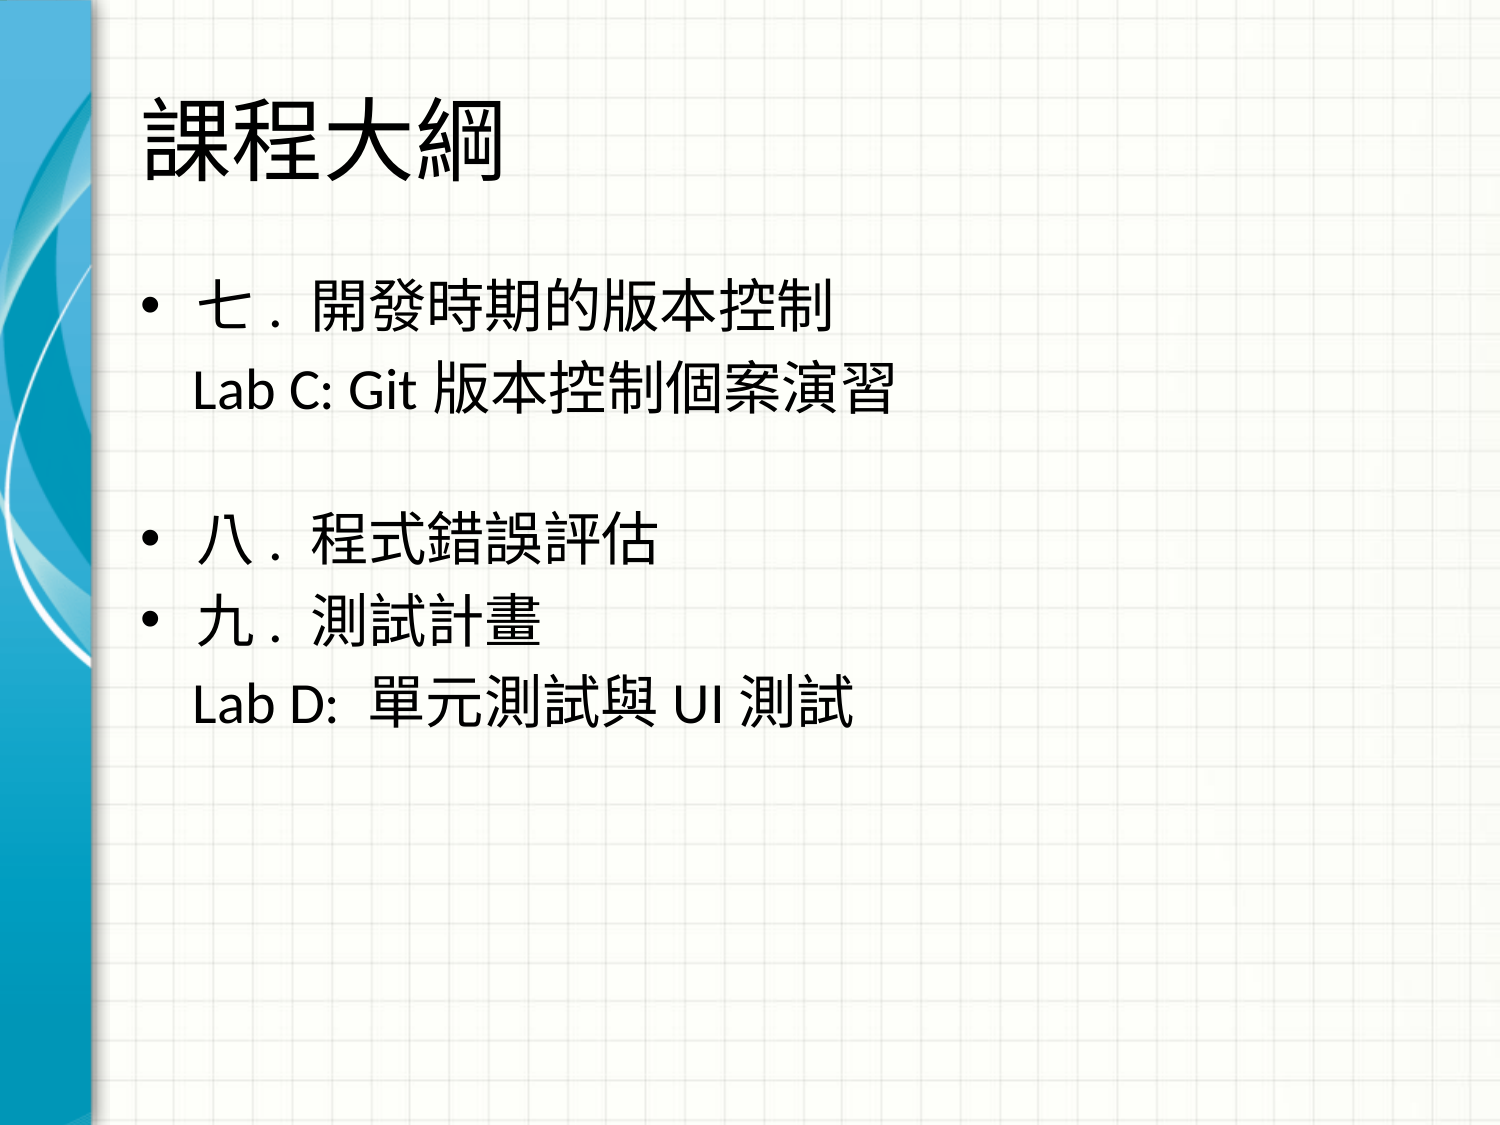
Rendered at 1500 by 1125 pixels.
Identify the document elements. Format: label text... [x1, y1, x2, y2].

title 課程大綱 [125, 44, 1450, 232]
list 七. 開發時期的版本控制 Lab C: Git版本控制個案演習 八. 程式錯誤評估 九. 測試計畫 Lab D: 單元測試與UI測試 [125, 261, 1450, 1087]
picture [0, 0, 1500, 1125]
